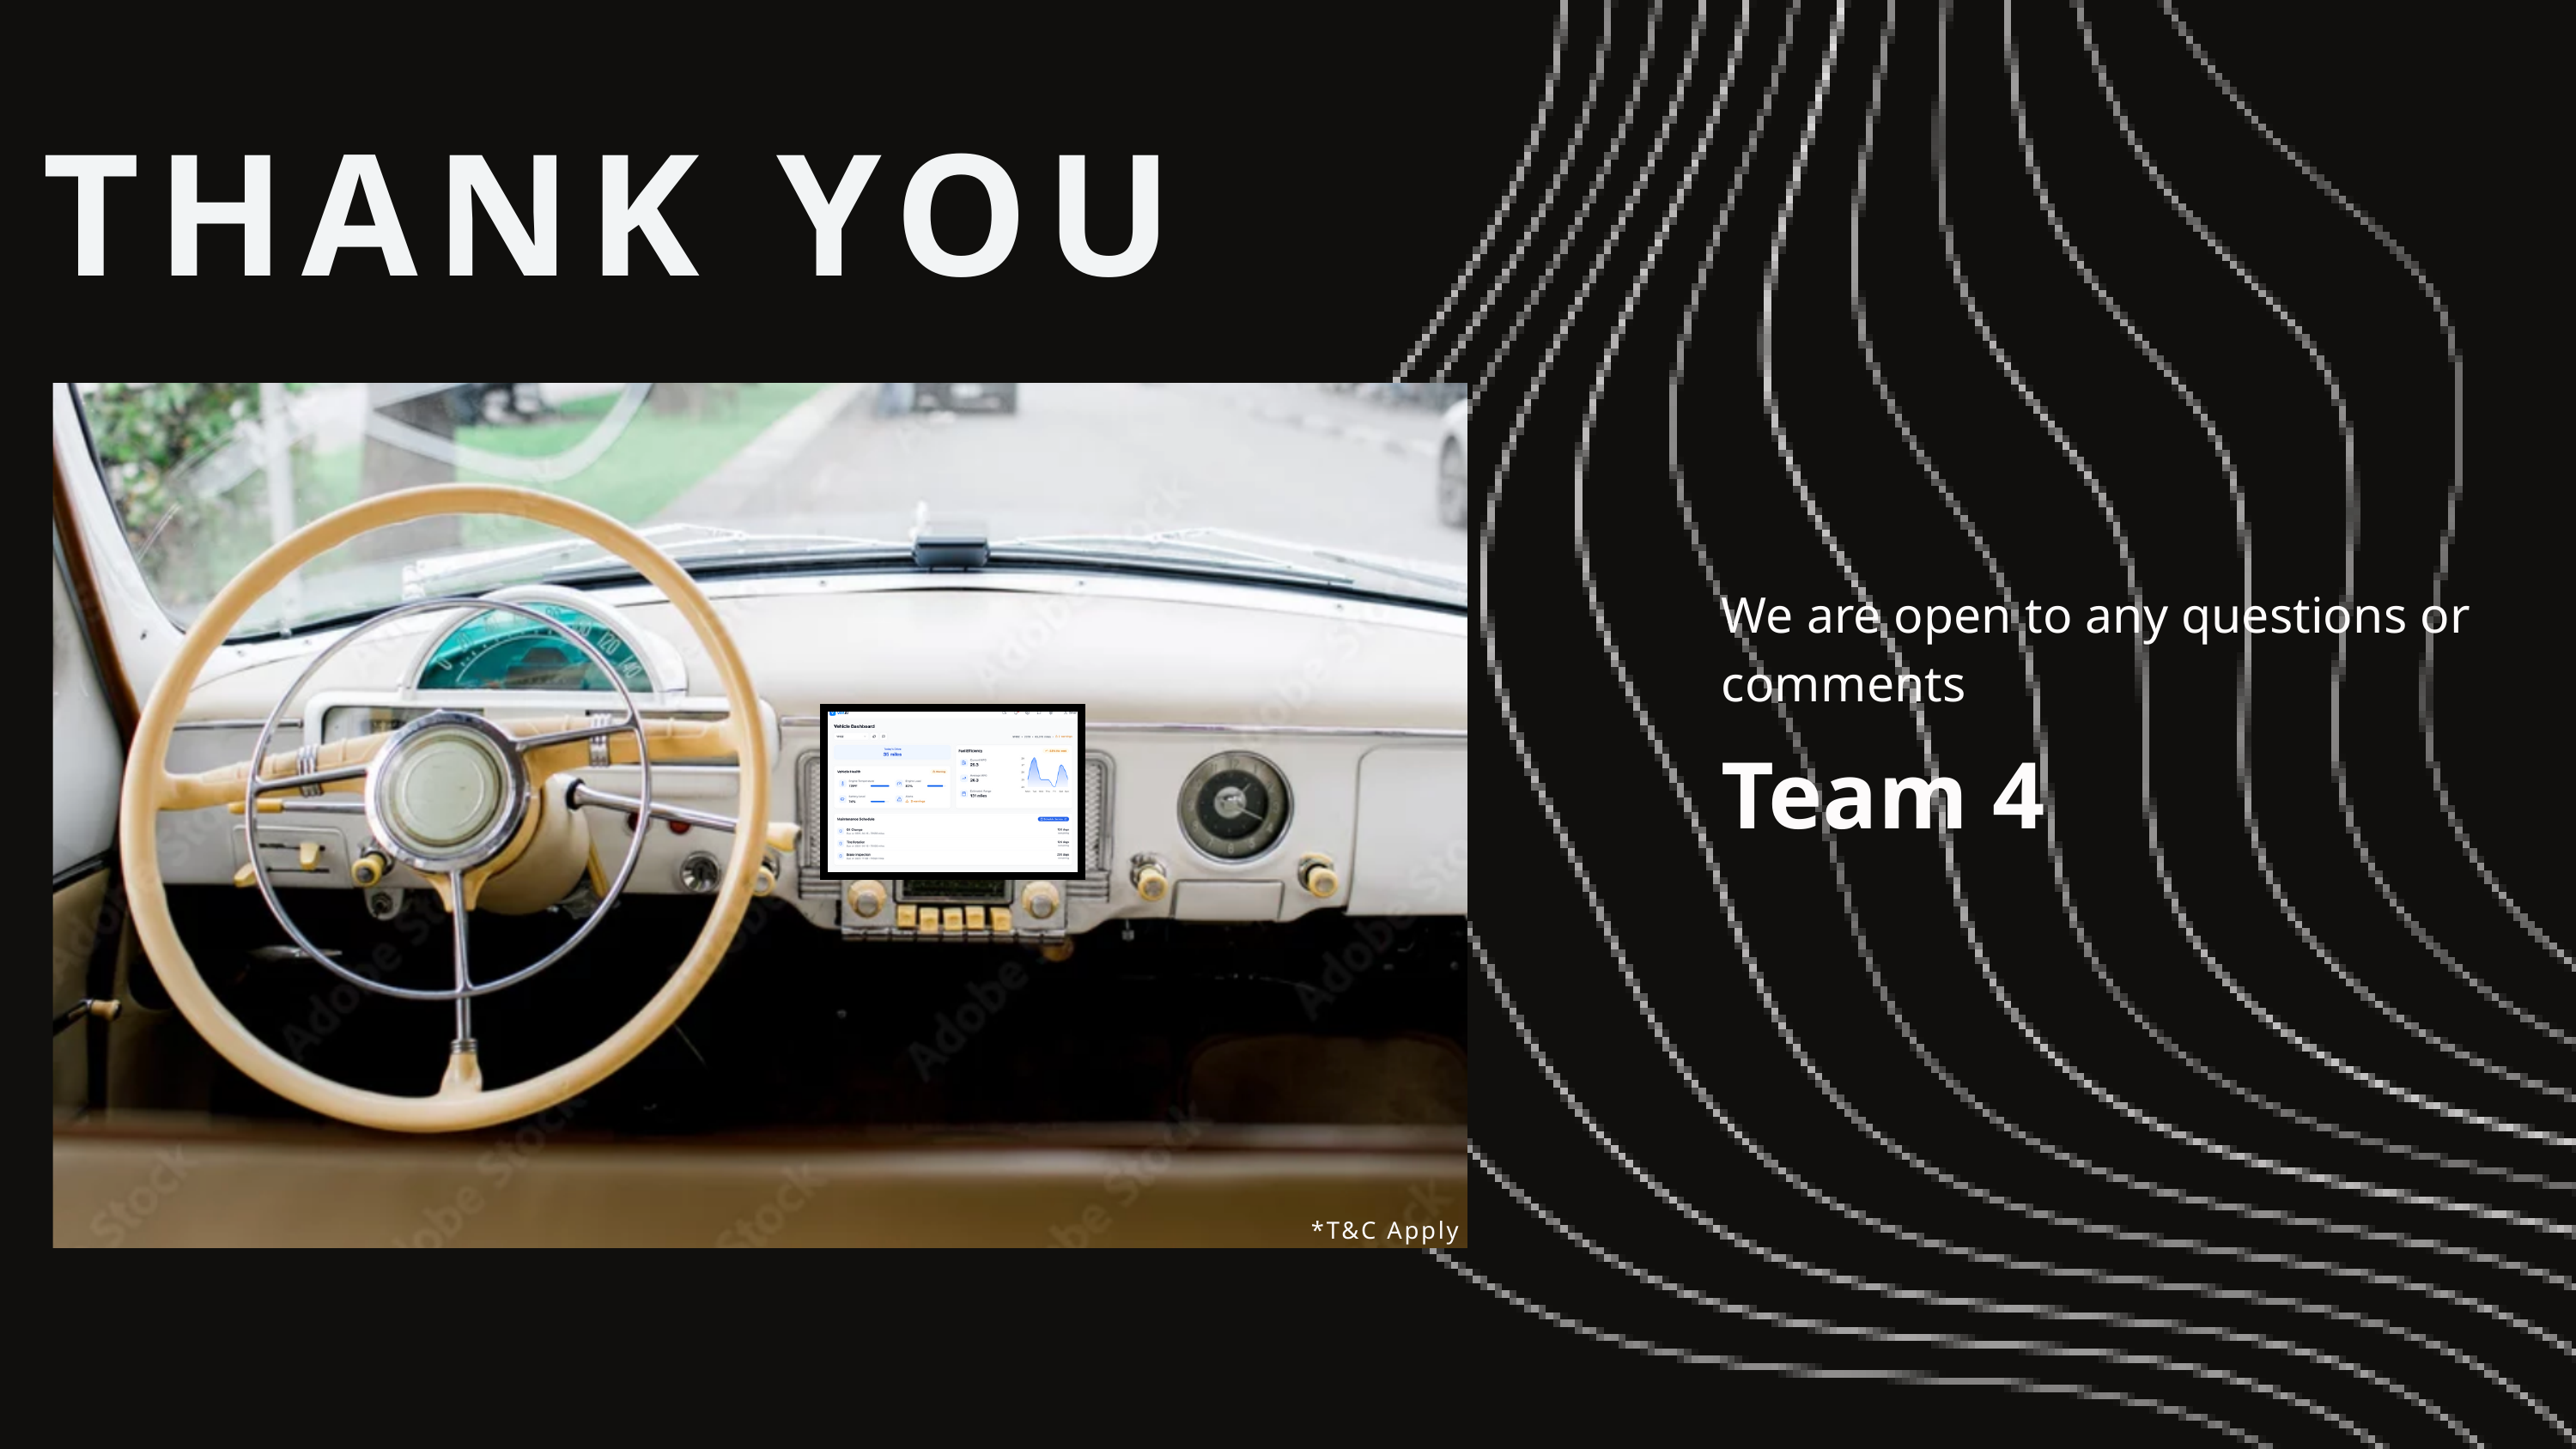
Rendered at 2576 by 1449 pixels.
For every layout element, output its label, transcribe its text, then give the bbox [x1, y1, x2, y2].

text_box [823, 707, 1082, 876]
text_box THANK YOU [42, 76, 1183, 311]
text_box [52, 383, 1467, 1248]
text_box *T&C Apply [1309, 1211, 1461, 1245]
text_box We are open to any questions or comments [1721, 573, 2576, 712]
text_box Team 4 [1721, 718, 2576, 847]
text_box [1212, 0, 2576, 1449]
